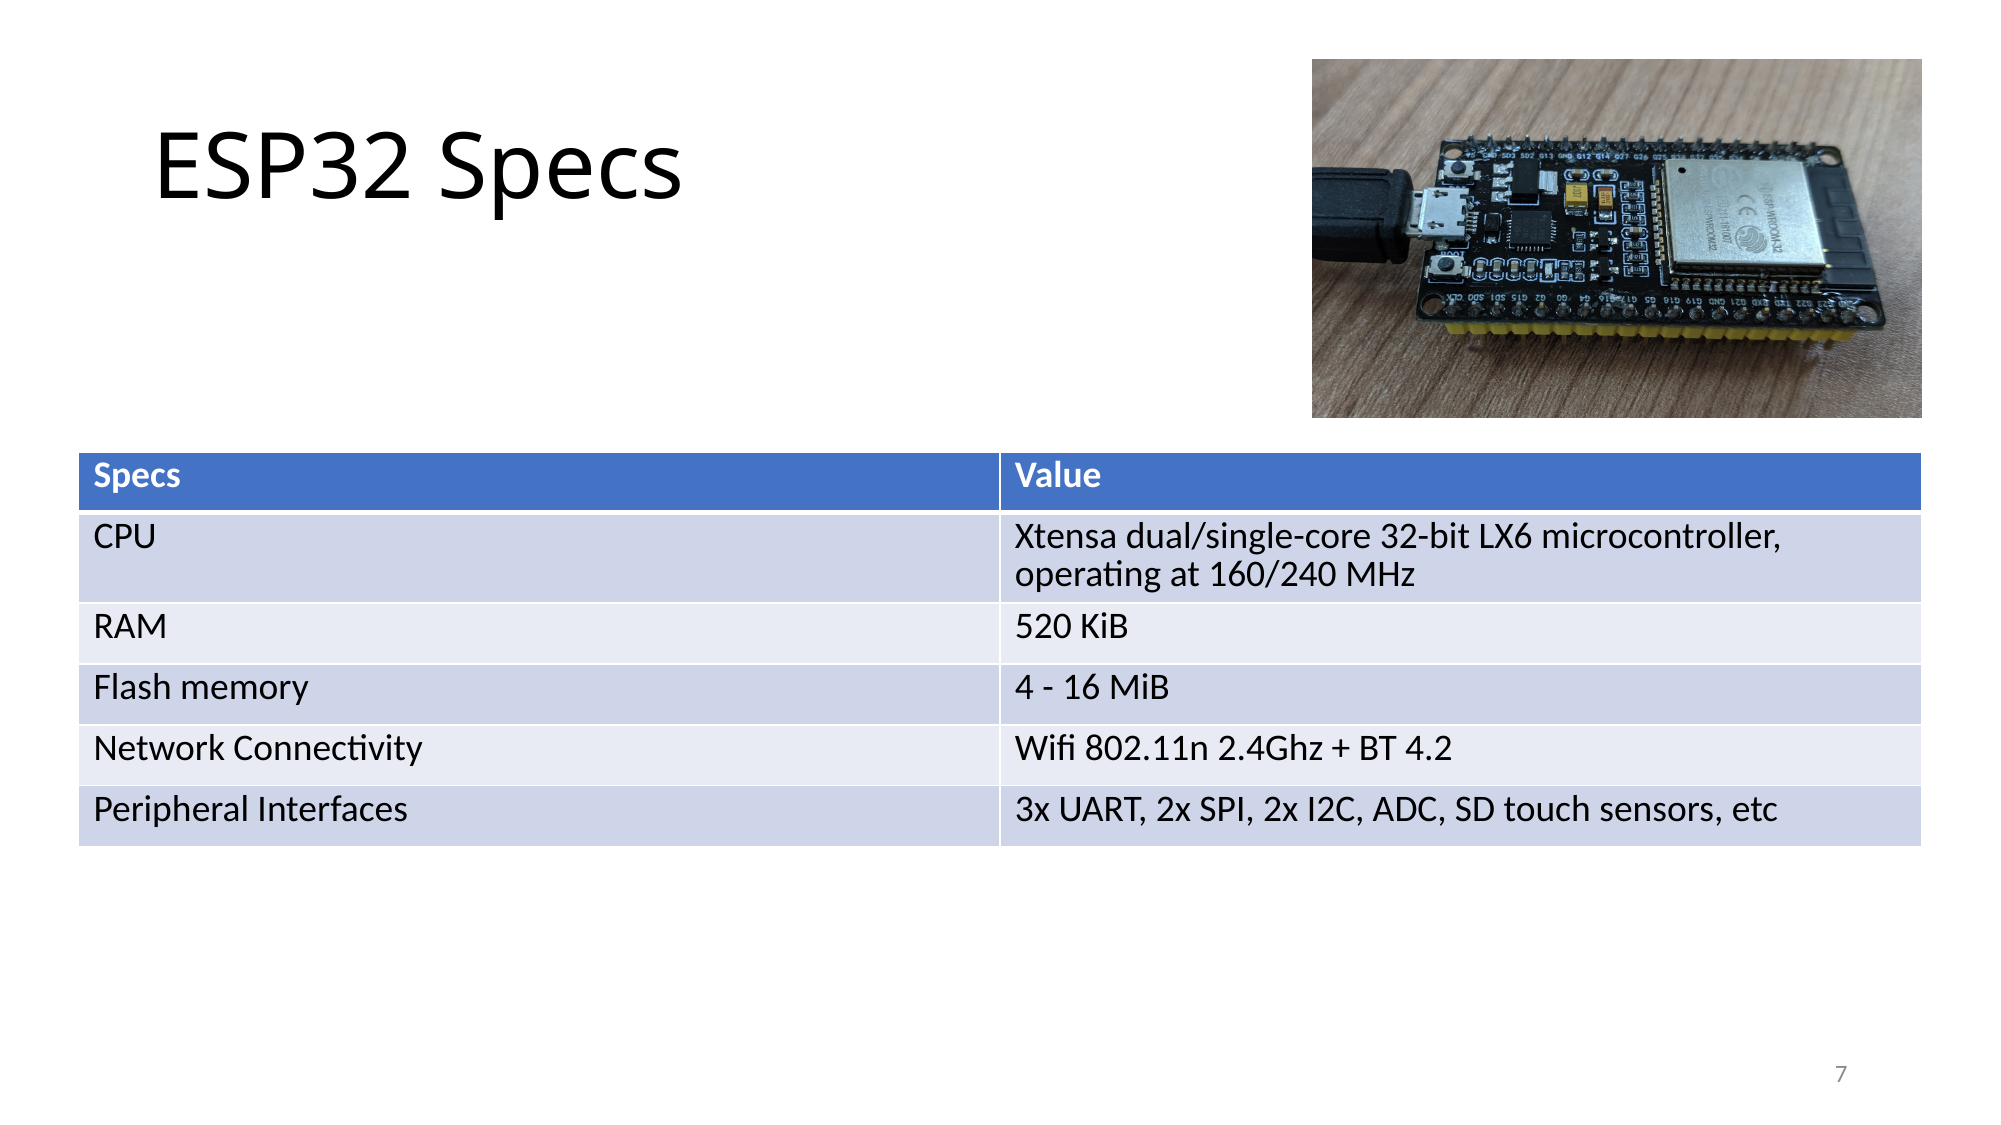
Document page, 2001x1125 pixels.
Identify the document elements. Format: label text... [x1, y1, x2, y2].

table_cell Wifi 802.11n 2.4Ghz + BT 4.2 [1001, 726, 1921, 785]
table_cell 3x UART, 2x SPI, 2x I2C, ADC, SD touch sensors, etc [1001, 786, 1921, 846]
title ESP32 Specs [137, 59, 1312, 278]
table_cell 4 - 16 MiB [1001, 665, 1921, 724]
table_cell Network Connectivity [79, 726, 999, 785]
table_cell Flash memory [79, 665, 999, 724]
table_cell Peripheral Interfaces [79, 786, 999, 846]
table_header Value [1001, 453, 1921, 510]
table_cell CPU [79, 515, 999, 602]
table_header Specs [79, 453, 999, 510]
slide_number 7 [1412, 1042, 1863, 1103]
table_cell Xtensa dual/single-core 32-bit LX6 microcontroller, operating at 160/240 MHz [1001, 515, 1921, 602]
picture [1312, 59, 1922, 418]
table_cell 520 KiB [1001, 604, 1921, 663]
table_cell RAM [79, 604, 999, 663]
